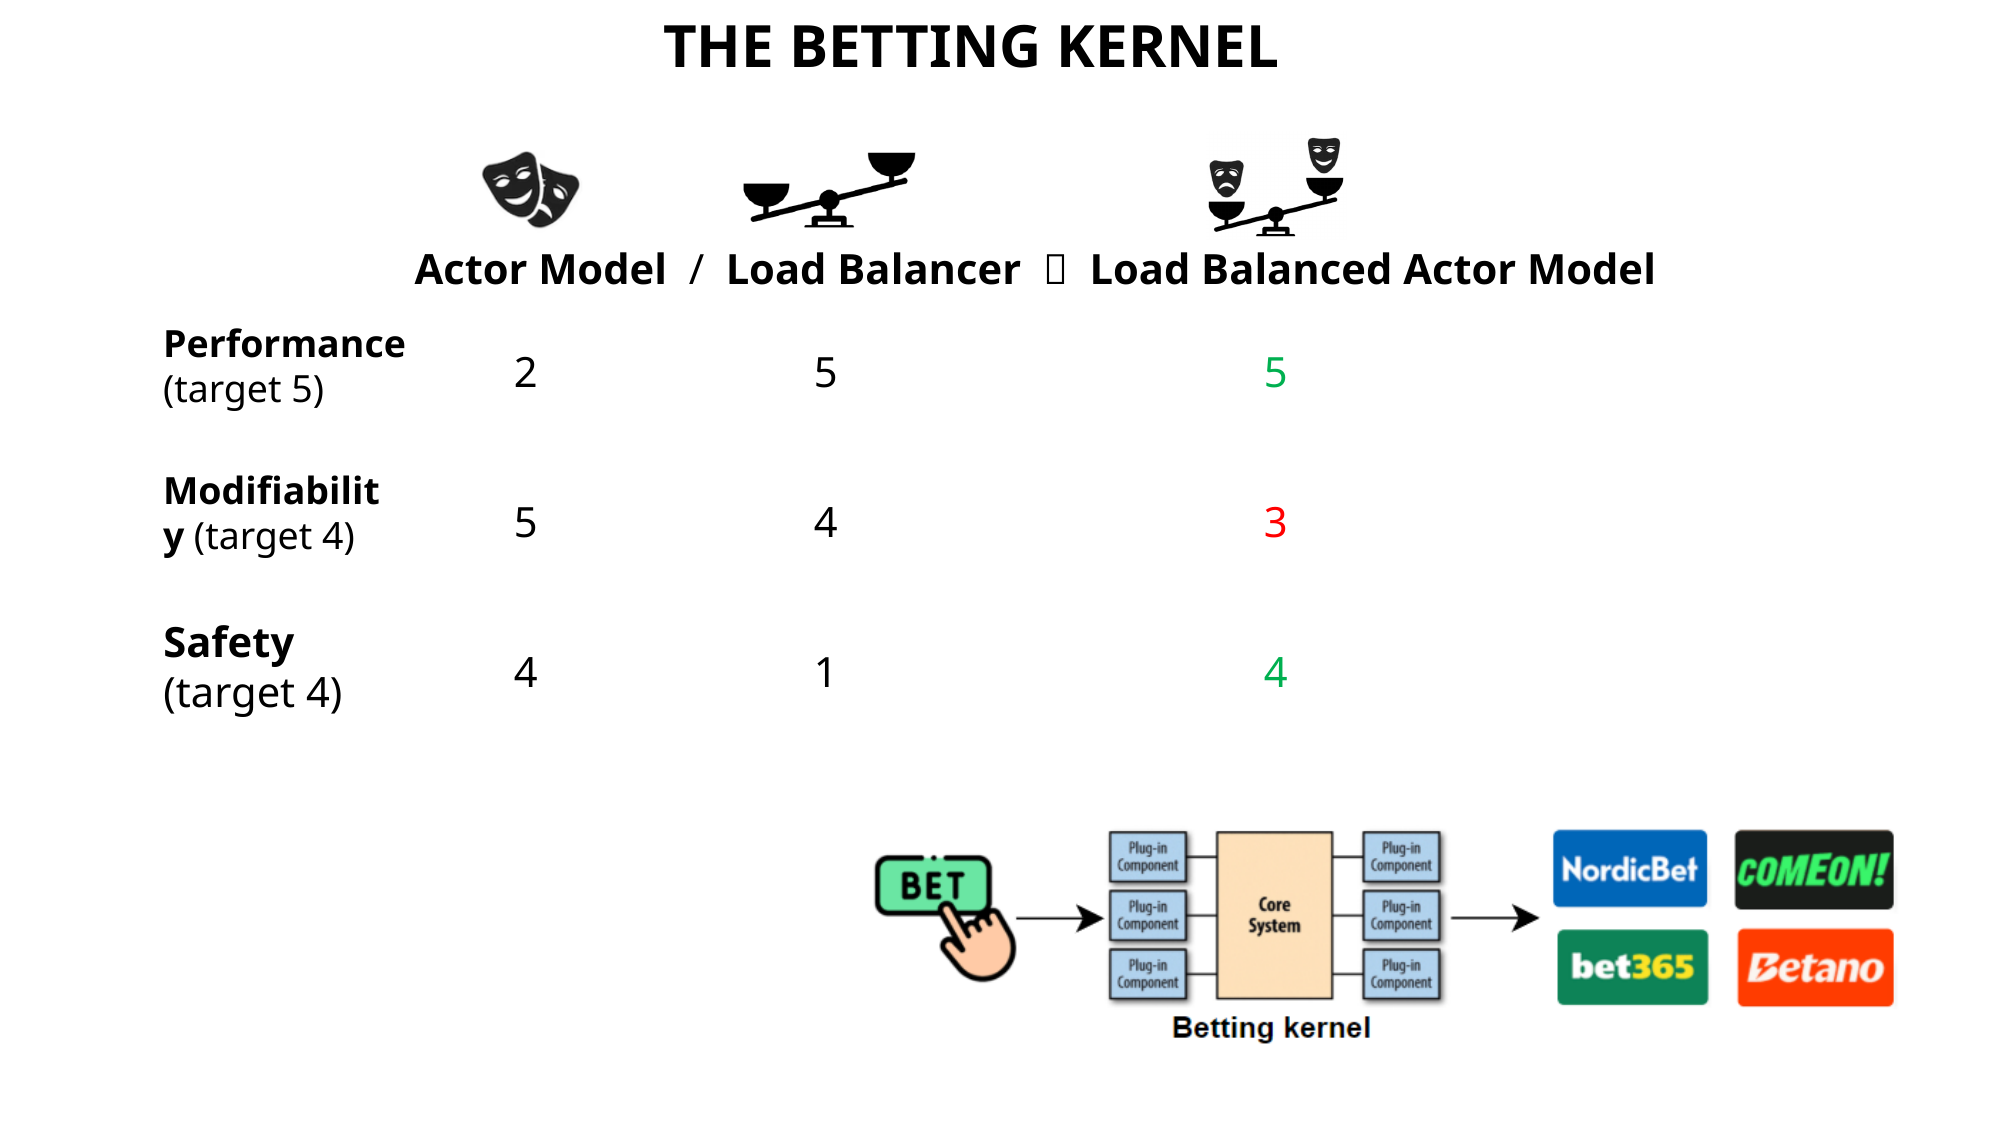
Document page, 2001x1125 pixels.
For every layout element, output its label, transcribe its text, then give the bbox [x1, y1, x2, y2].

text_box Actor Model / Load Balancer  Load Balanced Actor Model [399, 235, 1875, 313]
text_box 2 5 5 5 4 3 4 1 4 [498, 338, 1450, 776]
picture [857, 800, 1911, 1055]
text_box Performance (target 5) [148, 312, 422, 431]
text_box The Betting Kernel [648, 0, 1663, 88]
picture [741, 149, 918, 228]
text_box Safety (target 4) [148, 609, 397, 751]
picture [1206, 131, 1347, 240]
picture [477, 149, 590, 233]
text_box Modifiability (target 4) [148, 459, 397, 609]
